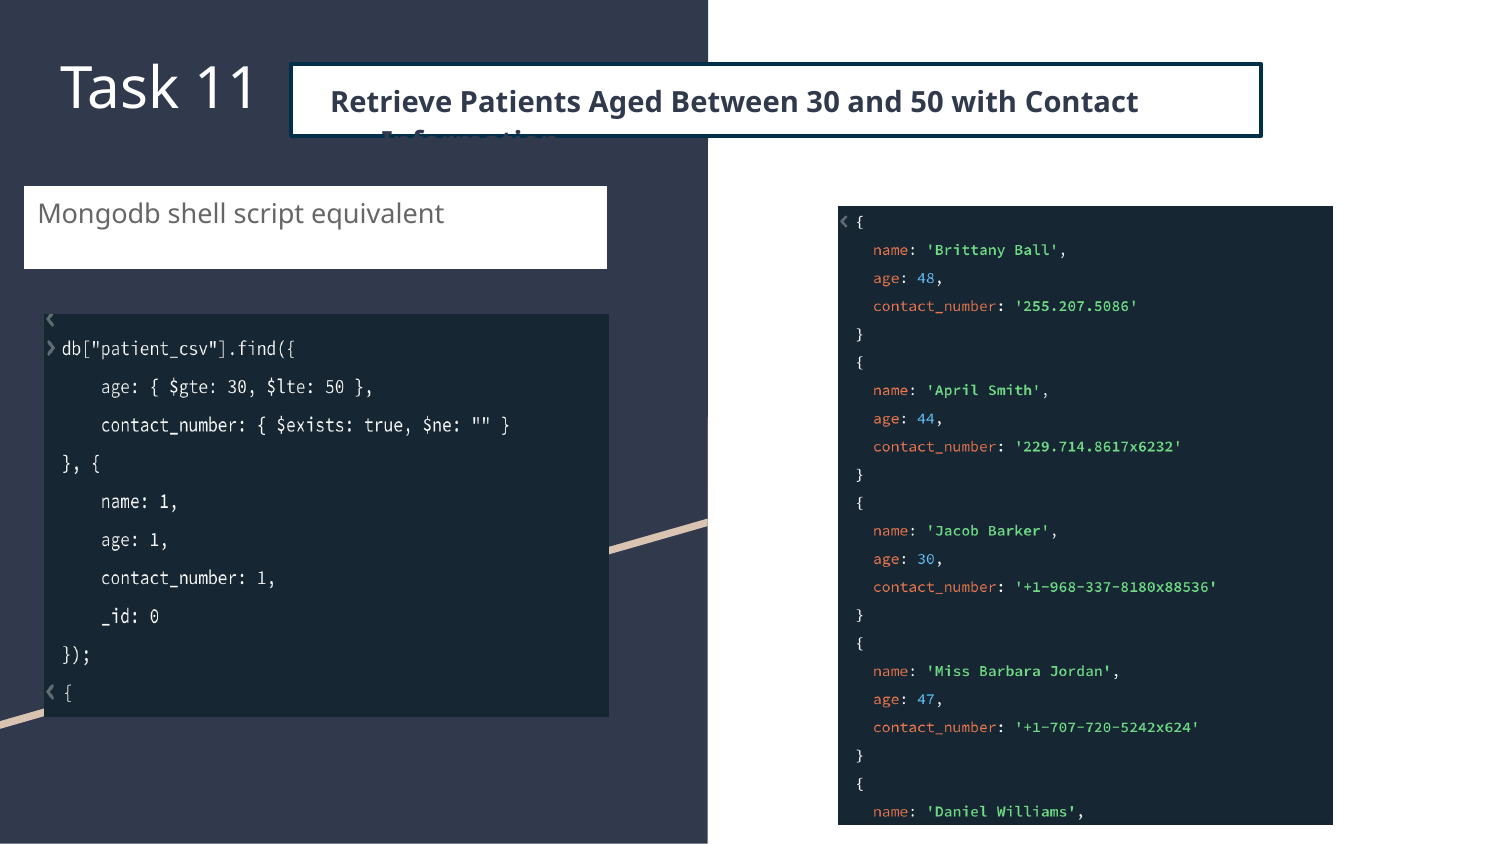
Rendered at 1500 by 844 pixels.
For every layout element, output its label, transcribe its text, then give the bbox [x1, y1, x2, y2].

picture [838, 206, 1333, 826]
title Task 11 [44, 35, 701, 516]
picture [44, 314, 609, 717]
text_box Retrieve Patients Aged Between 30 and 50 with Contact Information [289, 62, 1263, 138]
text_box Mongodb shell script equivalent [20, 182, 611, 273]
